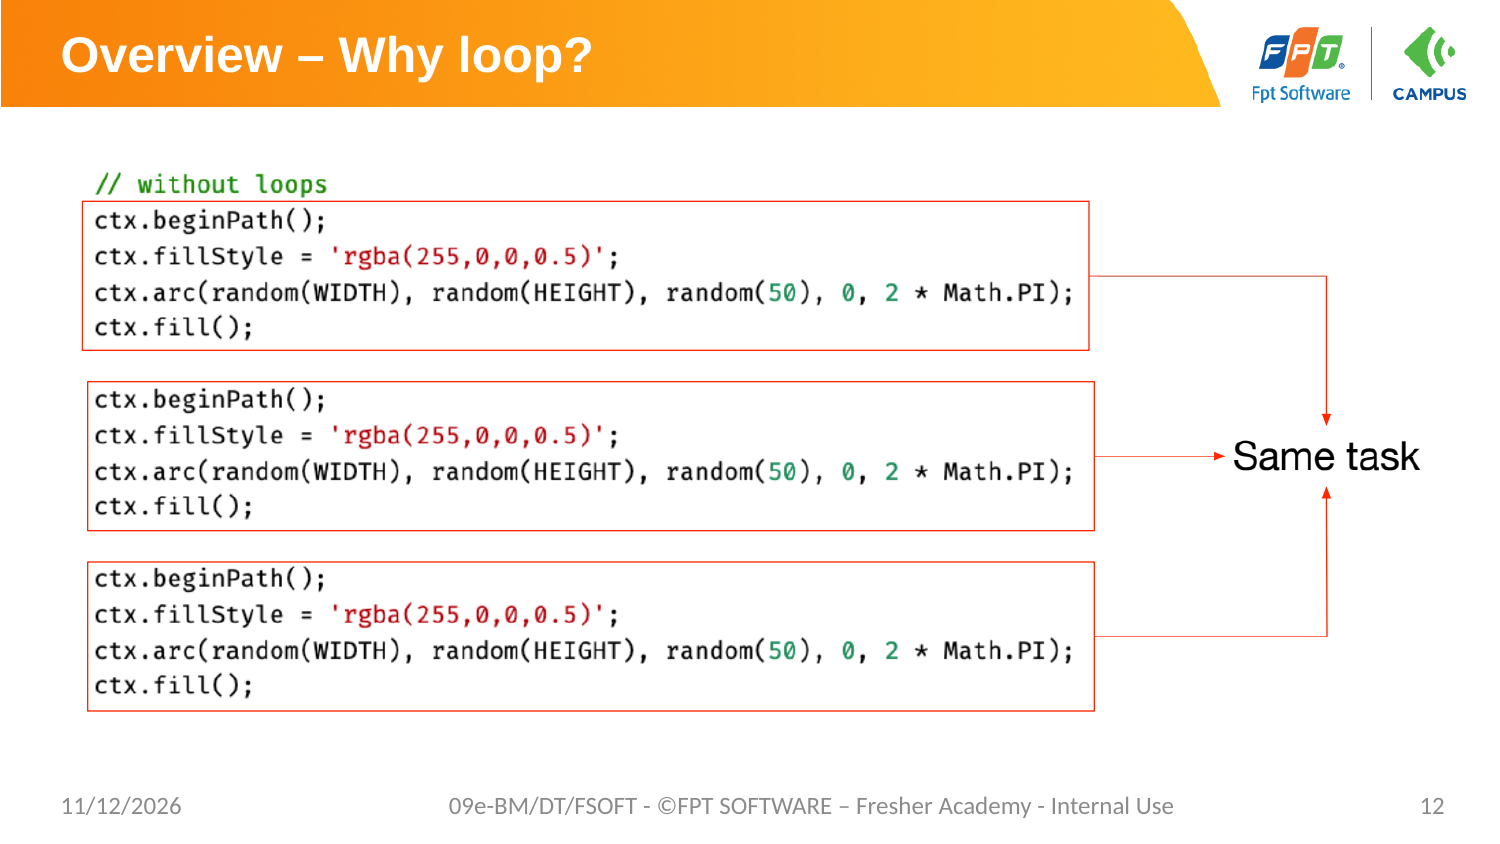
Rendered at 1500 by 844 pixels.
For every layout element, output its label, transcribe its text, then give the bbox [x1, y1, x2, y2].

footer 09e-BM/DT/FSOFT - ©FPT SOFTWARE – Fresher Academy - Internal Use [289, 782, 1335, 827]
picture [1, 0, 1499, 844]
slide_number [45, 782, 270, 827]
text_box [45, 139, 1461, 275]
title Overview – Why loop? [45, 0, 1176, 106]
slide_number 12 [1350, 782, 1461, 827]
